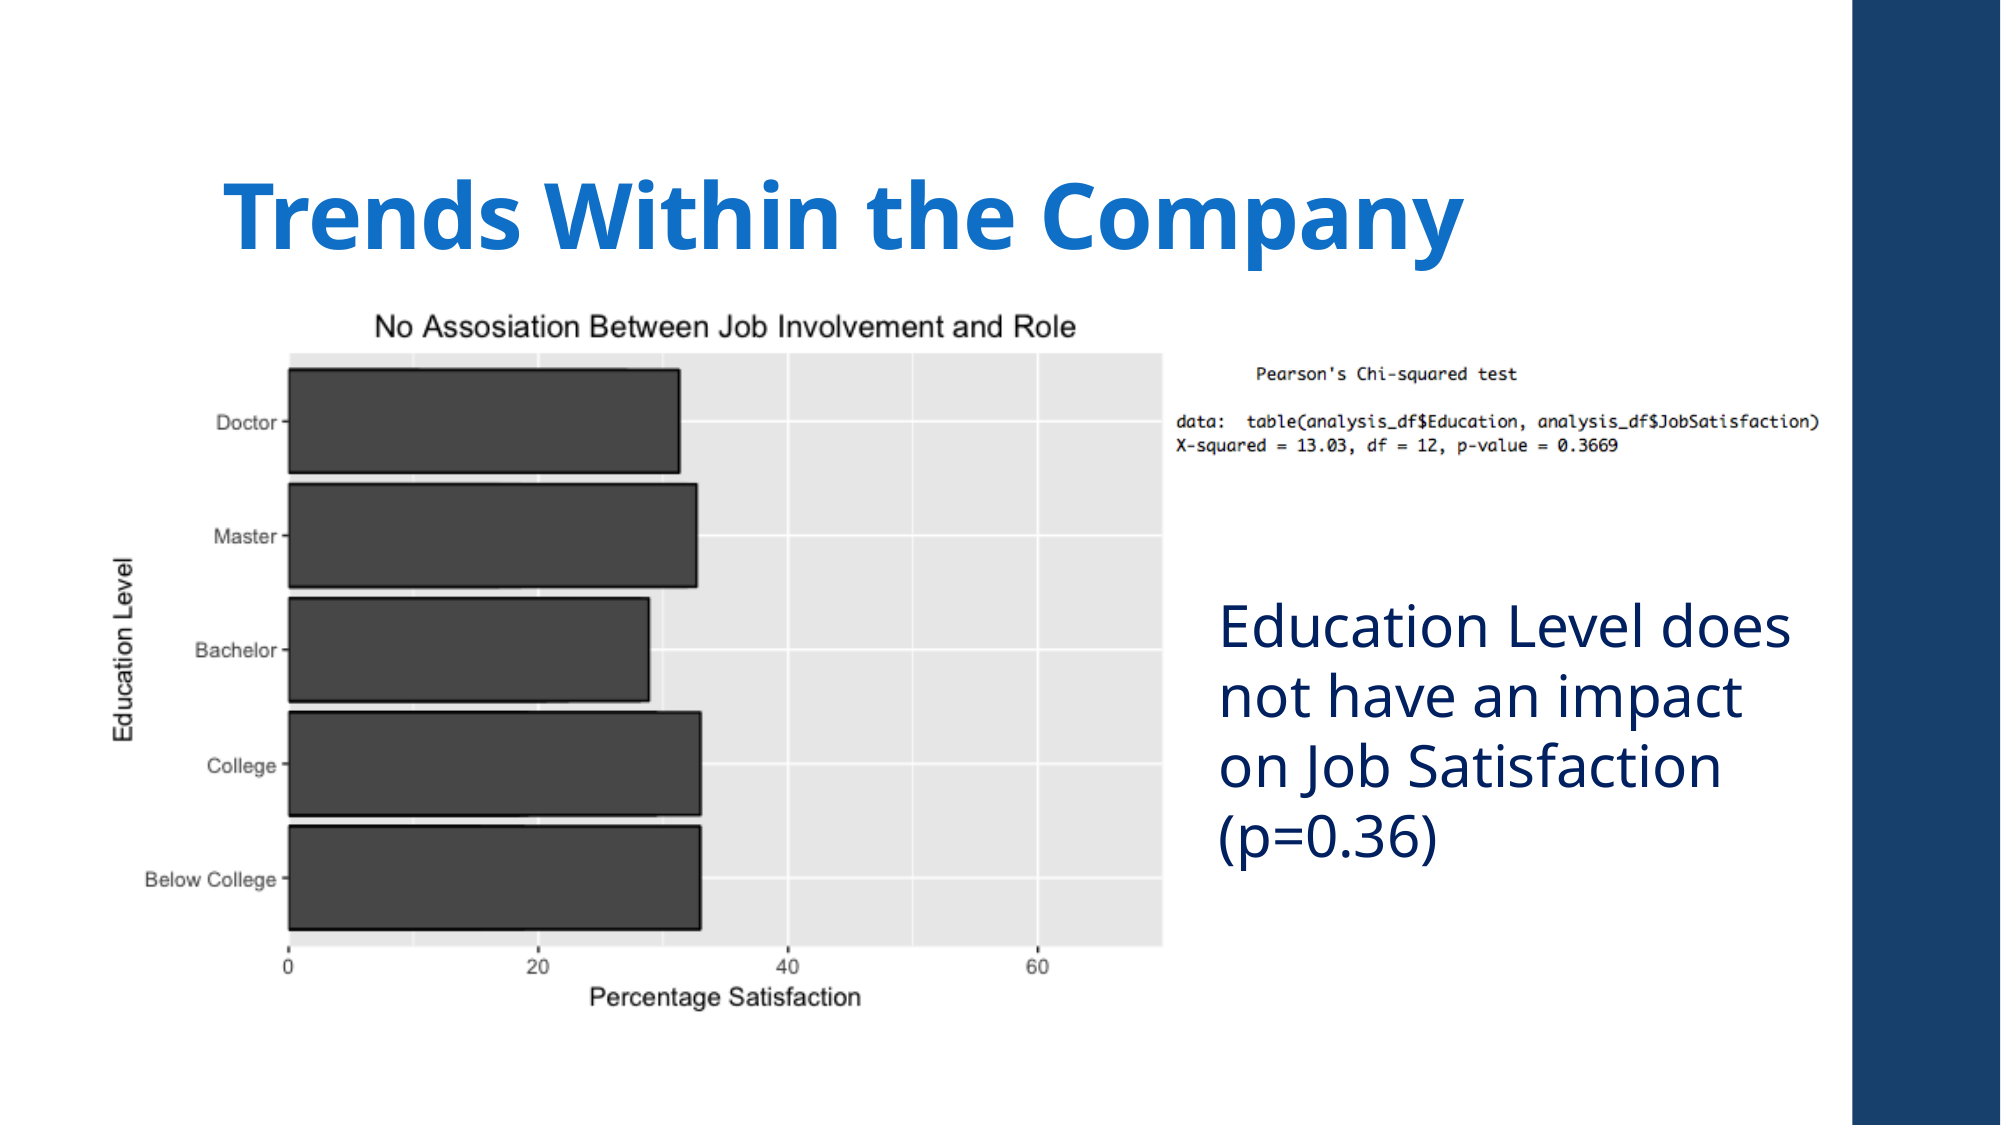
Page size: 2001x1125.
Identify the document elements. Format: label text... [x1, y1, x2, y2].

text_box Education Level does not have an impact on Job Satisfaction (p=0.36) [1203, 582, 1816, 877]
picture [1175, 347, 1845, 474]
title Trends Within the Company [206, 43, 1797, 278]
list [101, 302, 1176, 1024]
